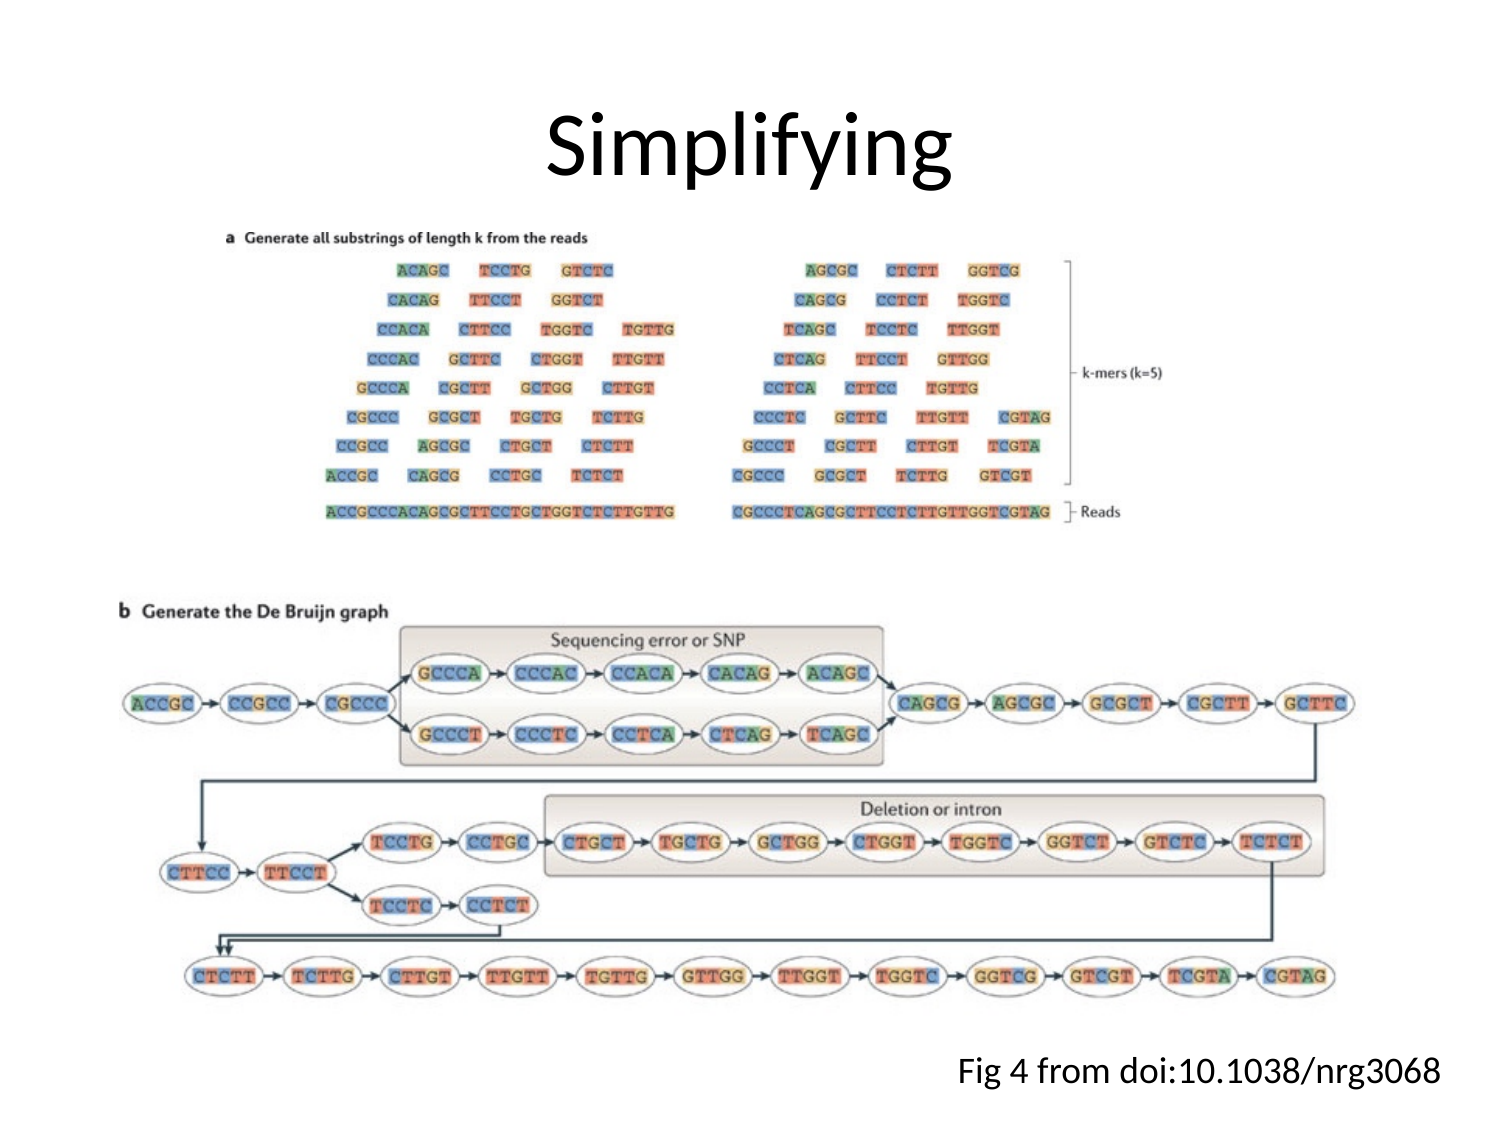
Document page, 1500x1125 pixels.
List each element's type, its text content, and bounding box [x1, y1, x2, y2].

picture [119, 592, 1363, 1024]
title Simplifying [75, 45, 1425, 233]
text_box Fig 4 from doi:10.1038/nrg3068 [943, 1038, 1457, 1099]
picture [226, 232, 1255, 543]
